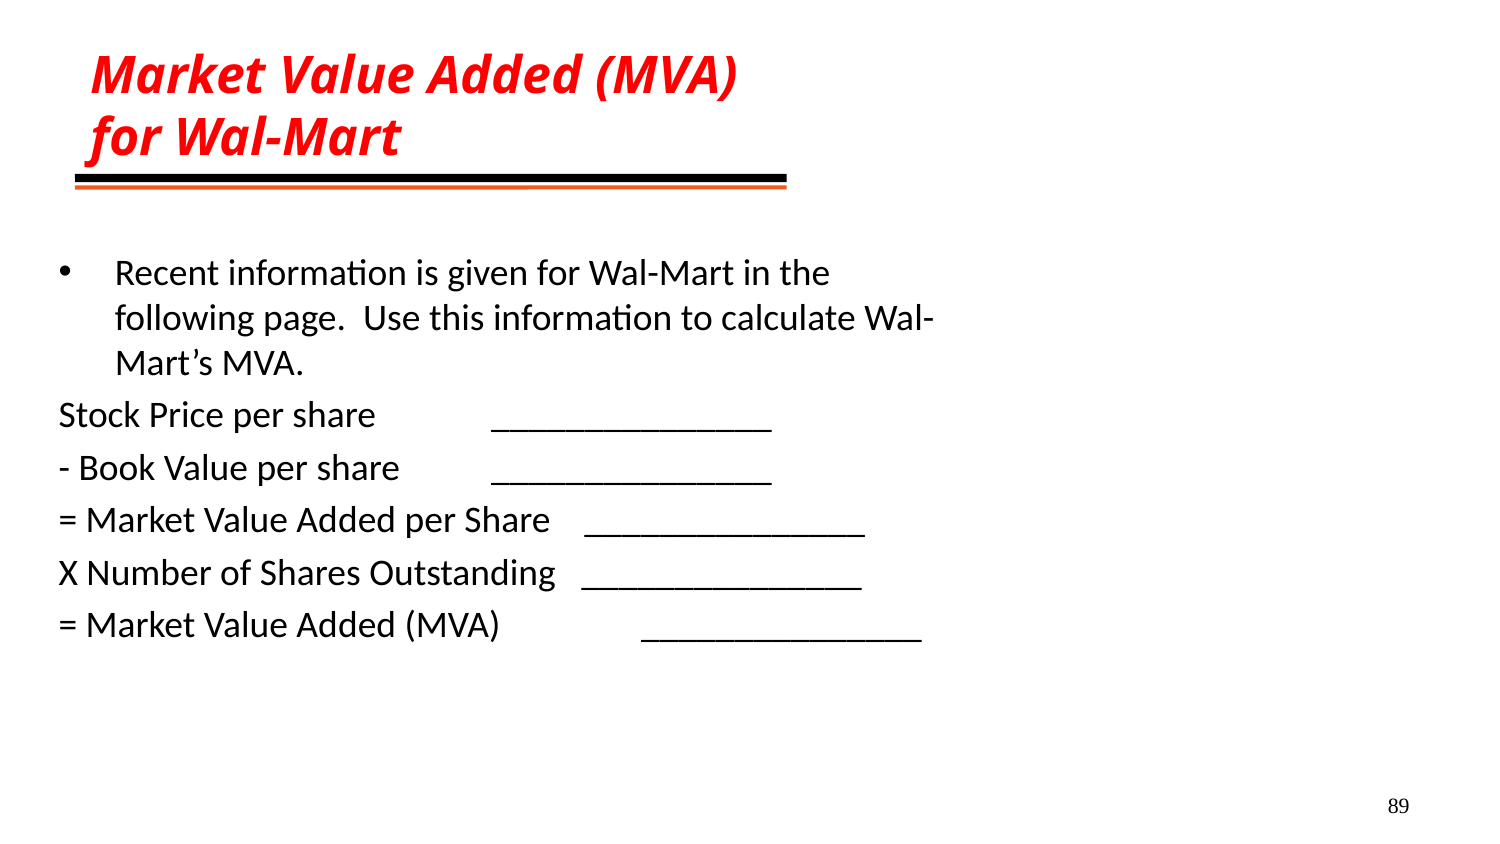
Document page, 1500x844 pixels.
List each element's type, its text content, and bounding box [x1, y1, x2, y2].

list Recent information is given for Wal-Mart in the following page. Use this information to calculate Wal-Mart’s MVA. Stock Price per share _______________ - Book Value per share _______________ = Market Value Added per Share _______________ X Number of Shares Outstanding _______________ = Market Value Added (MVA) _______________ [43, 240, 954, 798]
slide_number 89 [1074, 782, 1425, 827]
title Market Value Added (MVA) for Wal-Mart [75, 33, 982, 175]
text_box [74, 177, 787, 188]
